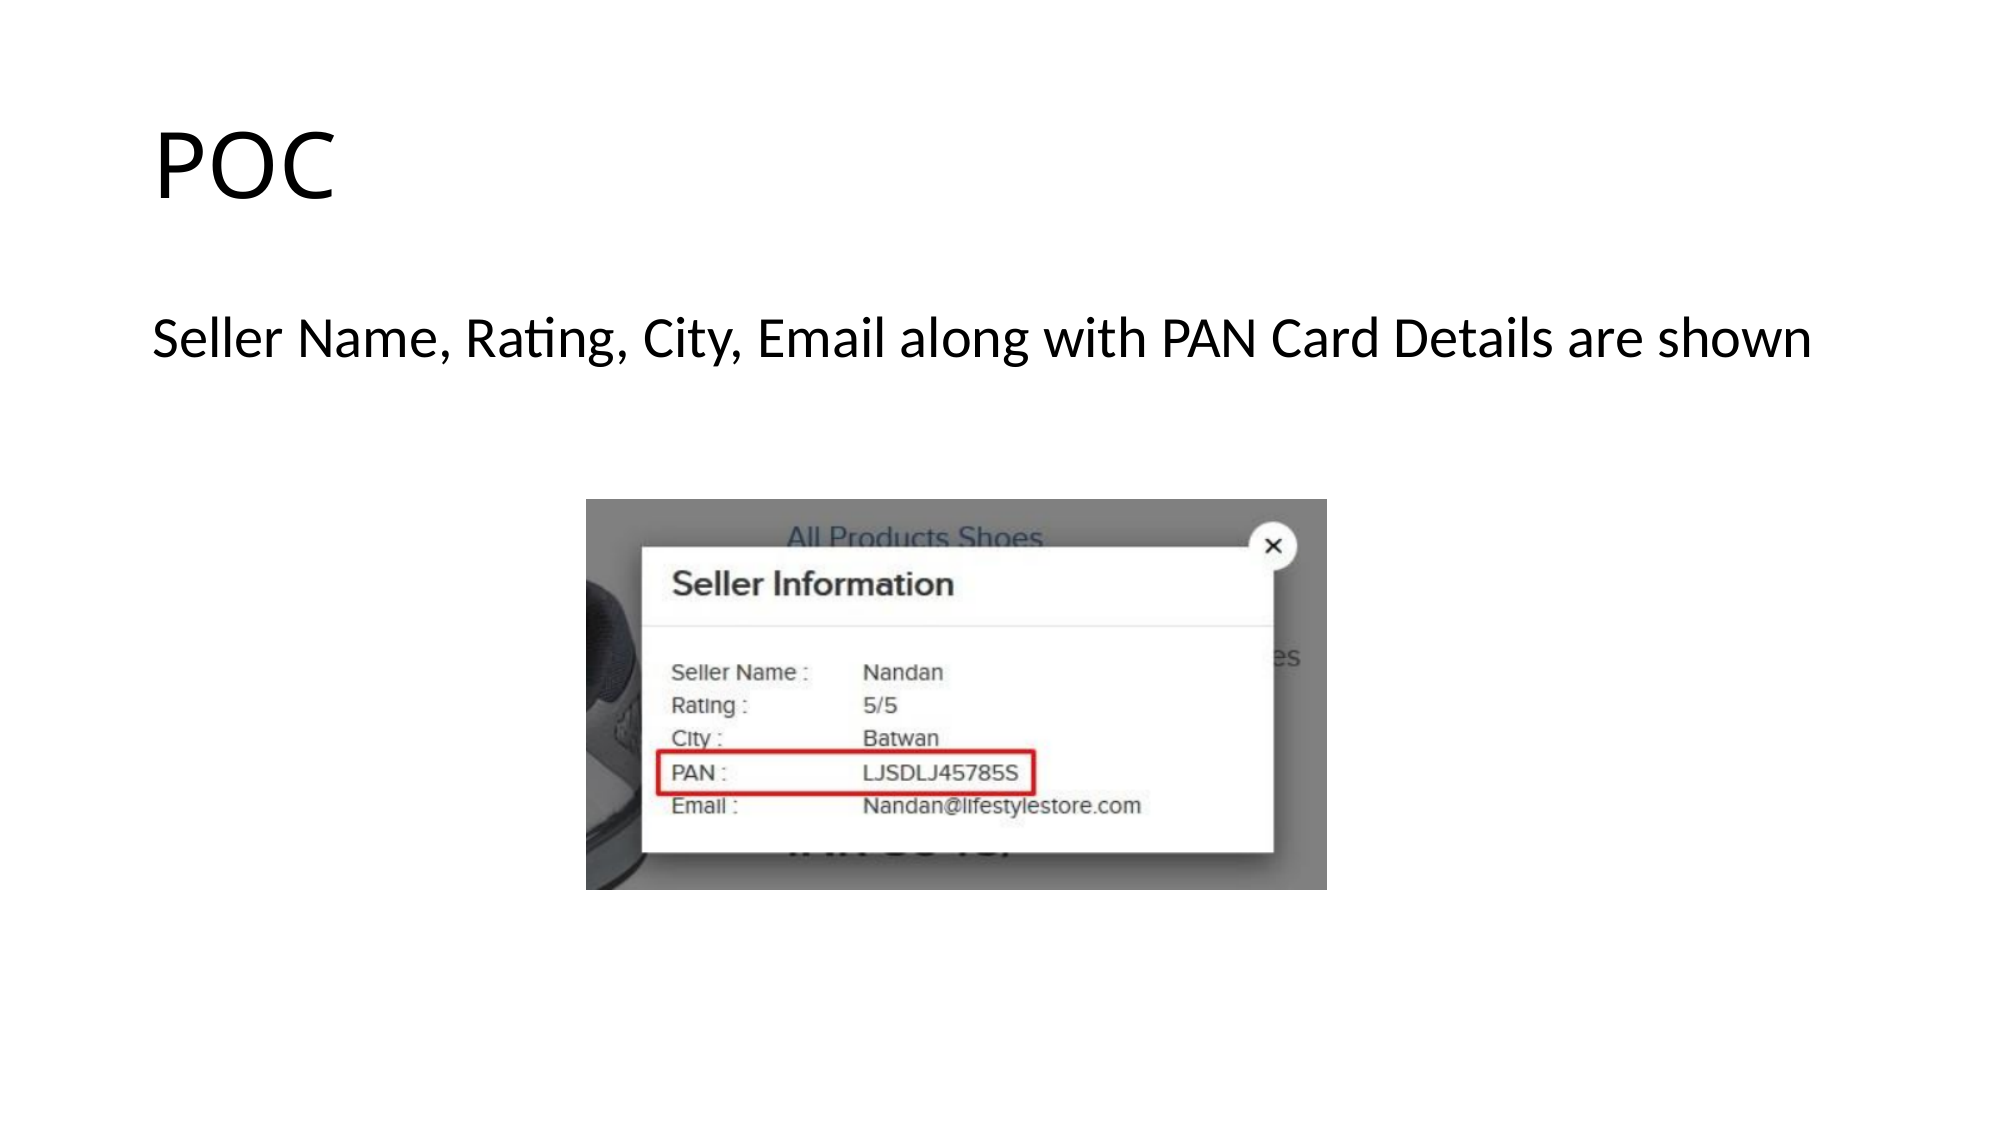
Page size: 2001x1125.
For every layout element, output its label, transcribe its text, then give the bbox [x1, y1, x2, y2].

title POC [137, 59, 1863, 278]
picture [586, 499, 1327, 890]
list Seller Name, Rating, City, Email along with PAN Card Details are shown [137, 299, 1863, 1014]
